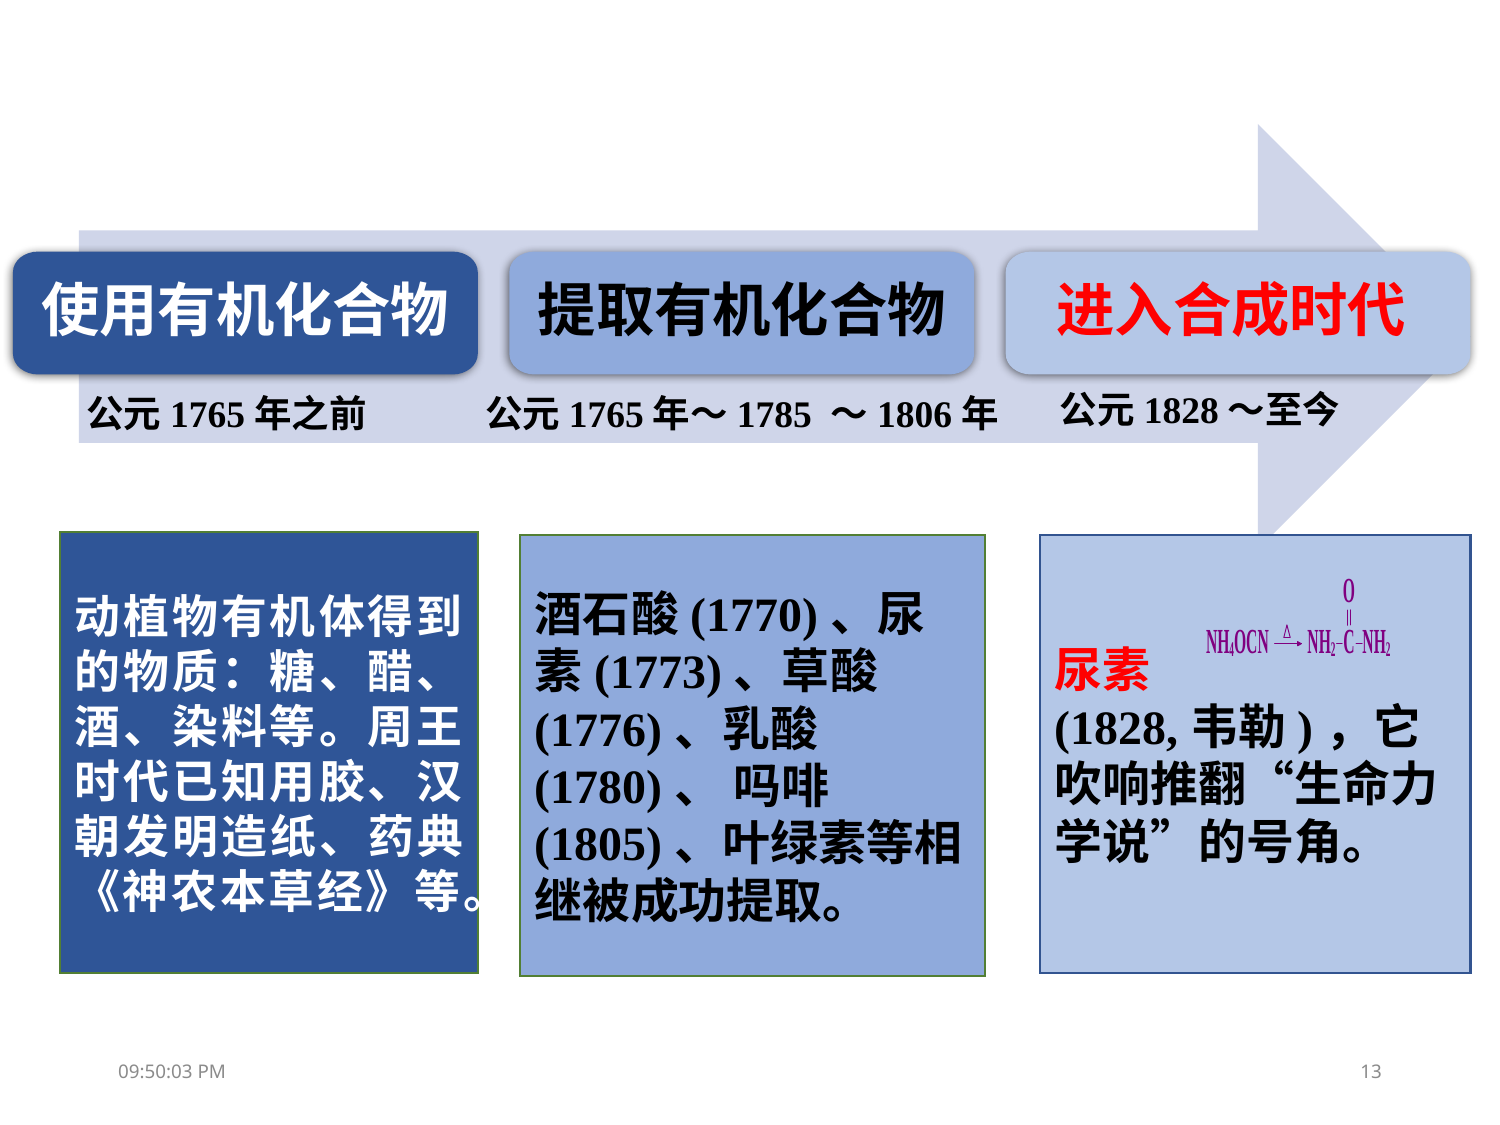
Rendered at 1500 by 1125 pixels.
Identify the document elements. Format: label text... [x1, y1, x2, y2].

text_box 尿素 (1828,韦勒)，它吹响推翻“生命力学说”的号角。 [1039, 534, 1472, 974]
text_box 酒石酸(1770)、尿素(1773)、草酸(1776)、乳酸(1780)、 吗啡(1805)、叶绿素等相继被成功提取。 [519, 550, 986, 977]
slide_number 13 [1059, 1042, 1397, 1103]
picture [1205, 570, 1392, 664]
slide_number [103, 1042, 441, 1103]
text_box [12, 123, 1471, 550]
text_box 动植物有机体得到的物质：糖、醋、酒、染料等。周王时代已知用胶、汉朝发明造纸、药典《神农本草经》等。 [59, 550, 479, 974]
